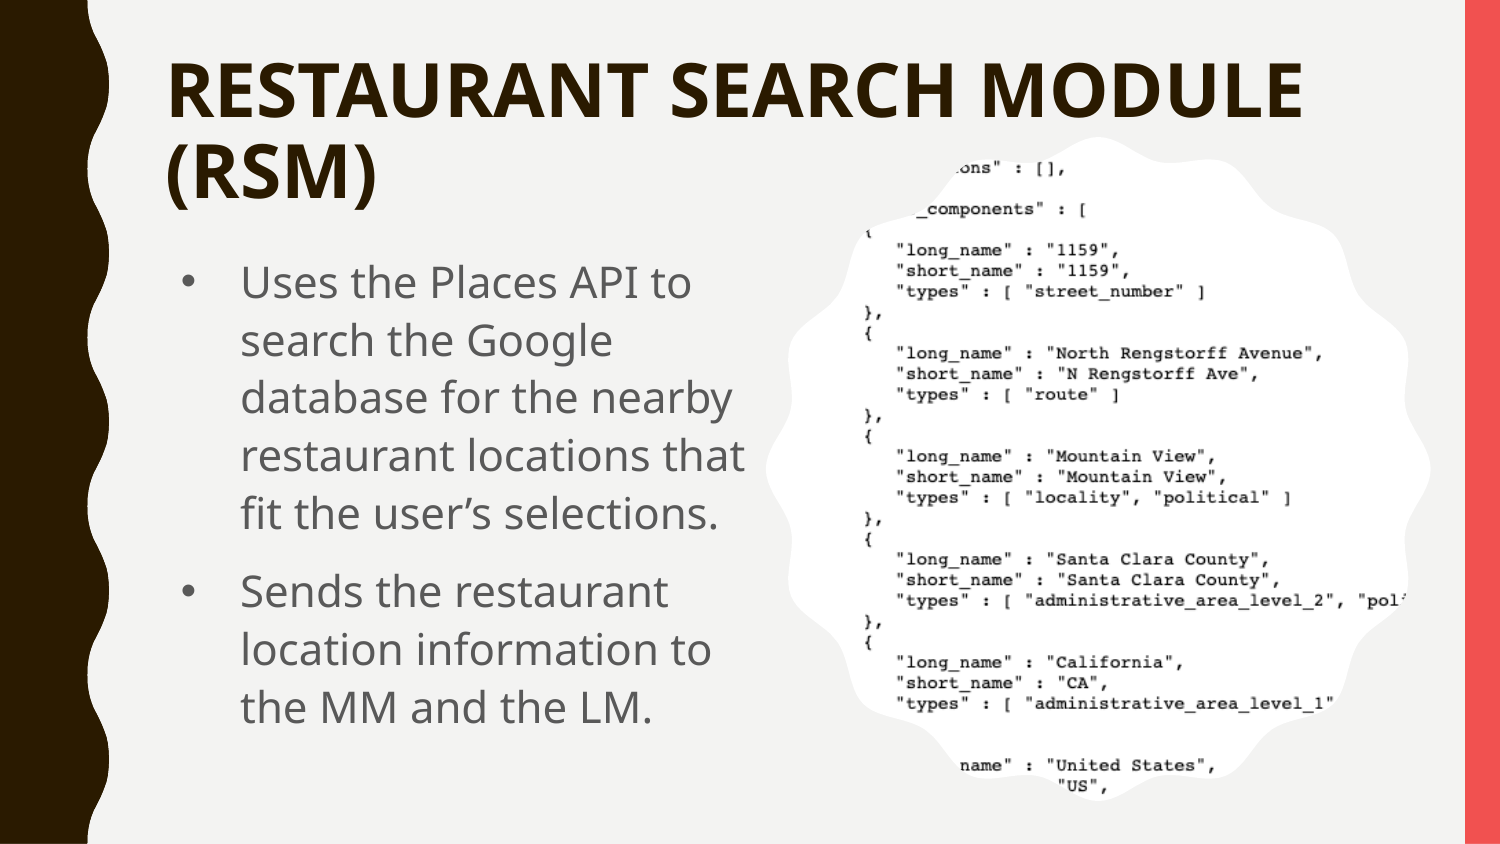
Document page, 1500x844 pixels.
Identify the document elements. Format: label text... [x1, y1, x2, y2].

list Uses the Places API to search the Google database for the nearby restaurant locations that fit the user’s selections. Sends the restaurant location information to the MM and the LM. [154, 243, 760, 761]
text_box [1465, 0, 1500, 844]
picture [765, 136, 1431, 802]
text_box [0, 0, 109, 844]
title RESTAURANT SEARCH MODULE (RSM) [154, 47, 1407, 231]
